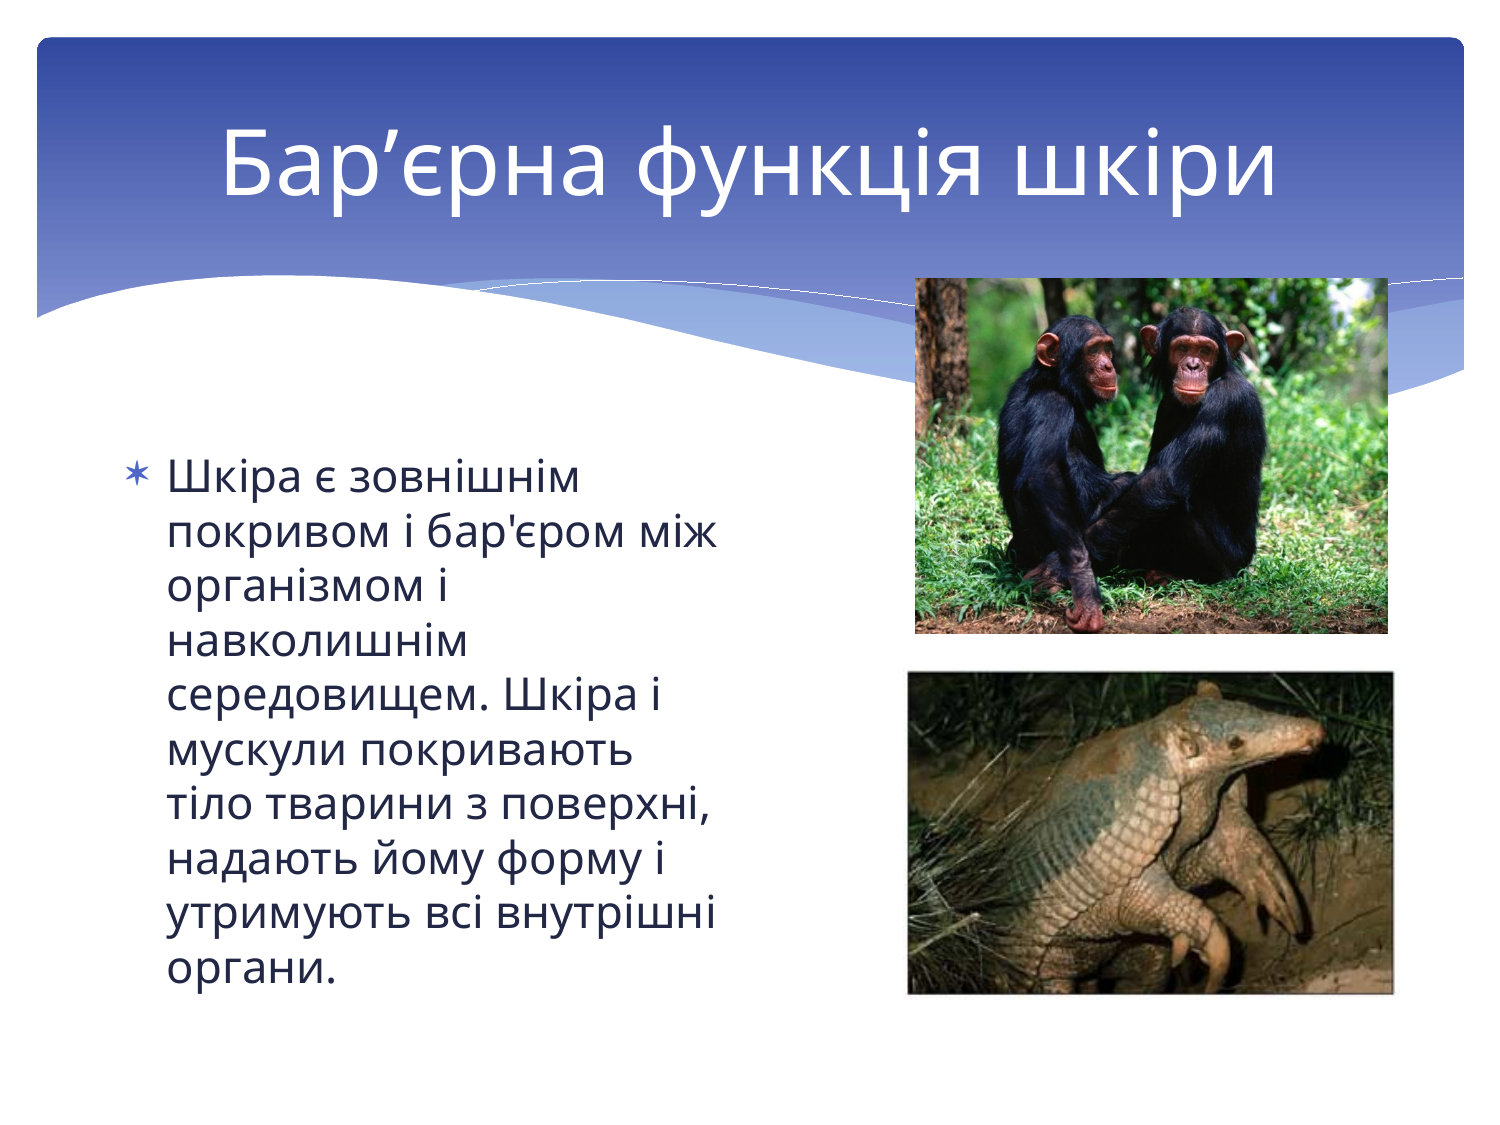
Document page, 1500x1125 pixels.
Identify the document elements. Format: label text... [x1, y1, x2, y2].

title Бар’єрна функція шкіри [75, 55, 1425, 261]
picture [903, 668, 1400, 1000]
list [915, 278, 1389, 634]
list Шкіра є зовнішнім покривом і бар'єром між організмом і навколишнім середовищем. Шкіра і мускули покривають тіло тварини з поверхні, надають йому форму і утримують всі внутрішні органи. [111, 439, 738, 1005]
